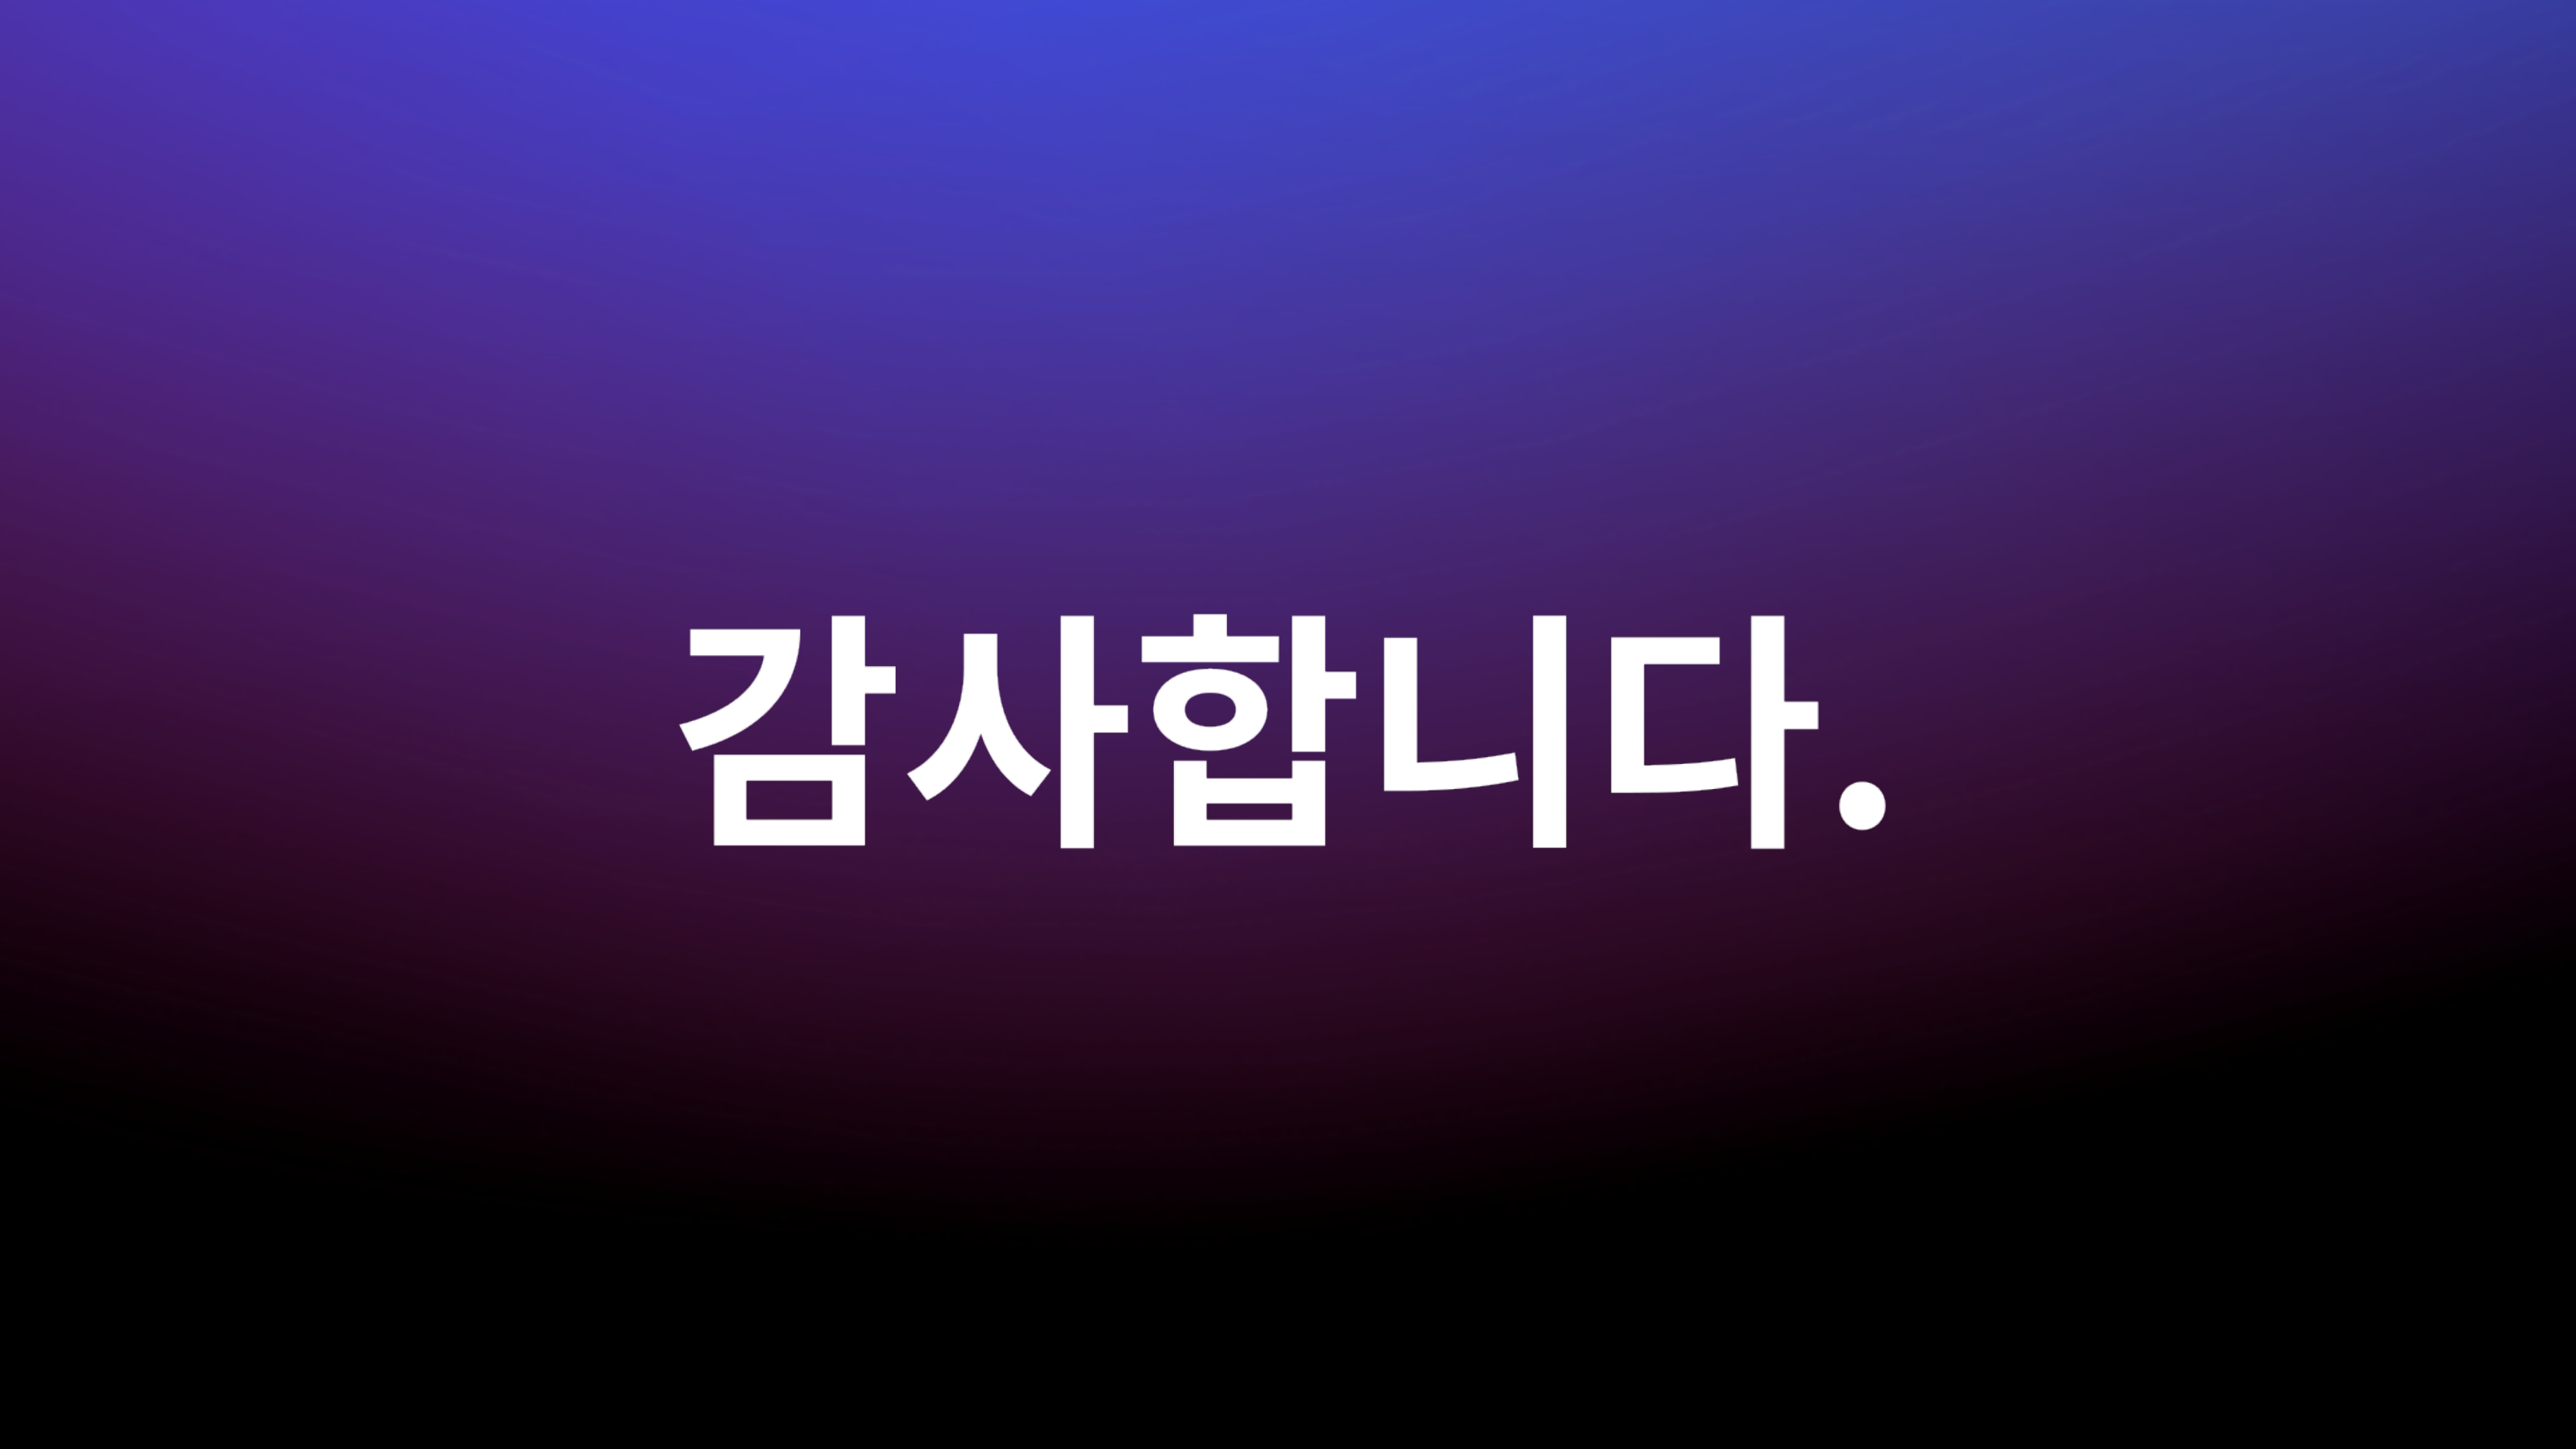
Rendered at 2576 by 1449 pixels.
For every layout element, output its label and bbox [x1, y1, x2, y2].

text_box [0, 0, 2576, 1449]
picture [627, 507, 2002, 965]
